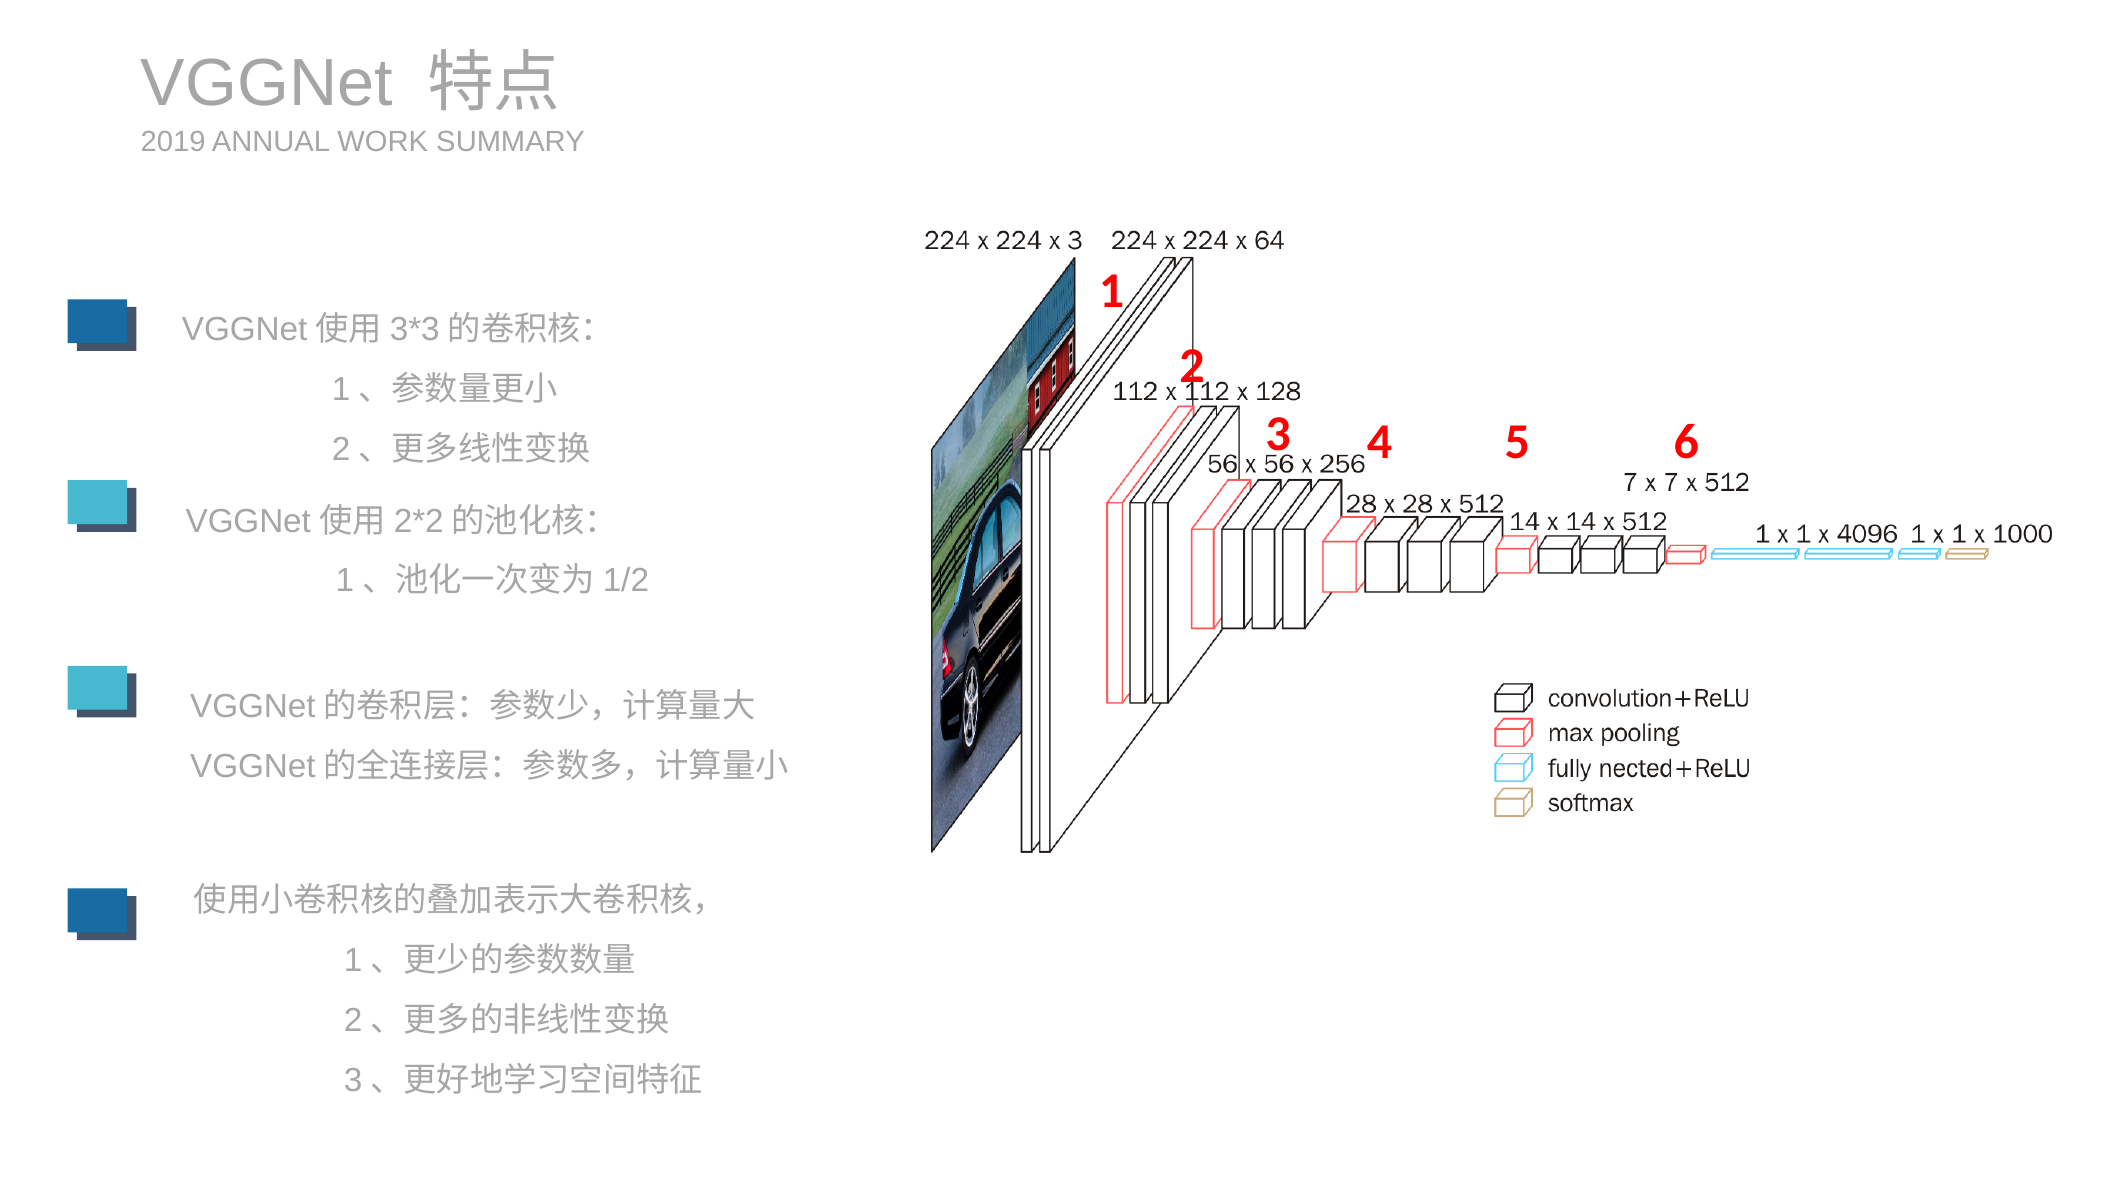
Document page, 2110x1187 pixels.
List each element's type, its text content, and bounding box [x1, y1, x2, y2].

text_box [67, 888, 137, 941]
text_box 2019 ANNUAL WORK SUMMARY [140, 122, 602, 158]
text_box VGGNet的卷积层：参数少，计算量大 VGGNet的全连接层：参数多，计算量小 [190, 664, 790, 785]
text_box VGGNet使用2*2的池化核： 1、池化一次变为1/2 [185, 478, 659, 599]
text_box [67, 665, 137, 718]
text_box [67, 480, 137, 532]
picture [902, 204, 2072, 871]
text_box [67, 299, 137, 351]
text_box 使用小卷积核的叠加表示大卷积核， 1、更少的参数数量 2、更多的非线性变换 3、更好地学习空间特征 [193, 858, 727, 1099]
text_box VGGNet使用3*3的卷积核： 1、参数量更小 2、更多线性变换 [181, 287, 614, 468]
text_box VGGNet 特点 [140, 38, 1154, 119]
